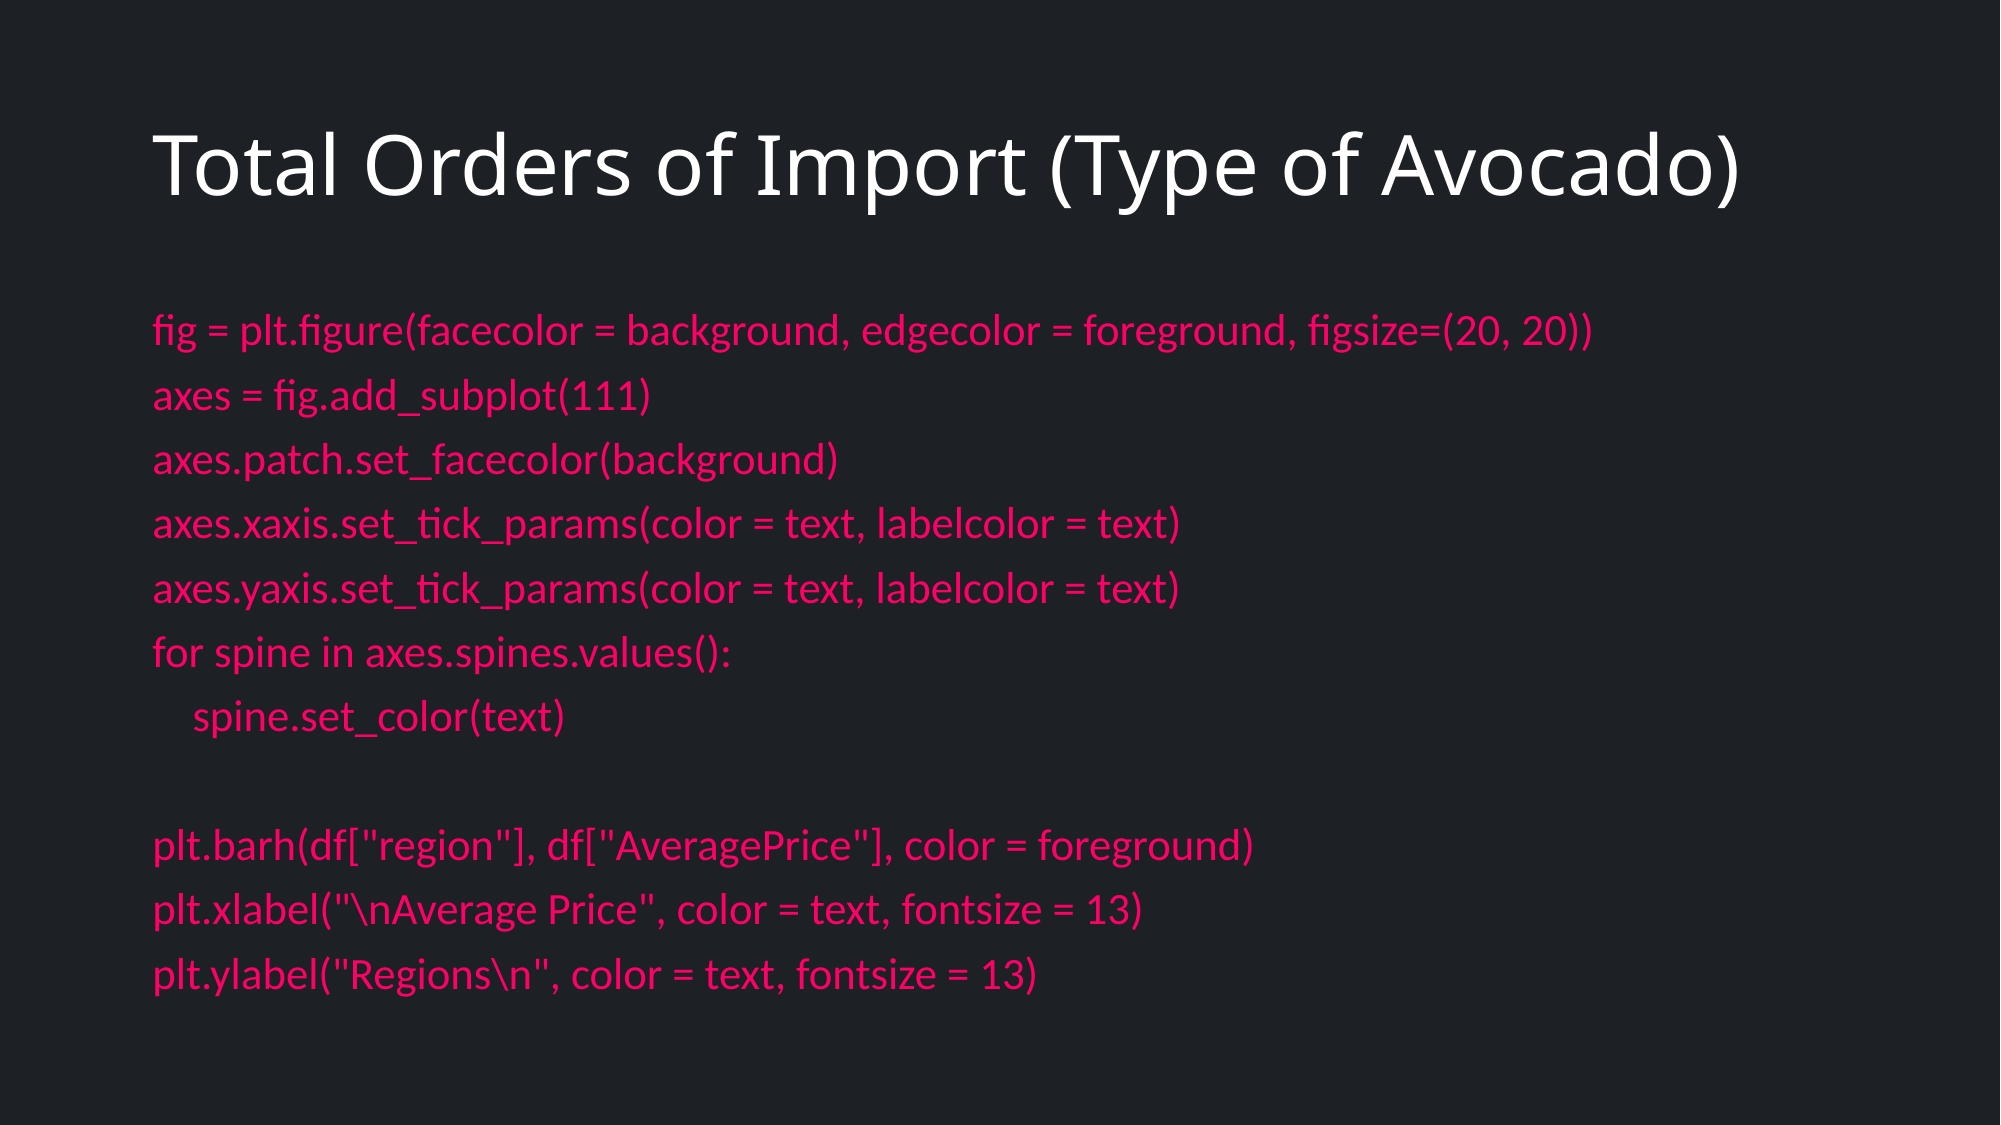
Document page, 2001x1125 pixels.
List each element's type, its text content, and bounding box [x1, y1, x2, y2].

title Total Orders of Import (Type of Avocado) [137, 59, 1863, 278]
list fig = plt.figure(facecolor = background, edgecolor = foreground, figsize=(20, 20)) axes = fig.add_subplot(111) axes.patch.set_facecolor(background) axes.xaxis.set_tick_params(color = text, labelcolor = text) axes.yaxis.set_tick_params(color = text, labelcolor = text) for spine in axes.spines.values(): spine.set_color(text) plt.barh(df["region"], df["AveragePrice"], color = foreground) plt.xlabel("\nAverage Price", color = text, fontsize = 13) plt.ylabel("Regions\n", color = text, fontsize = 13) [137, 299, 1863, 1014]
